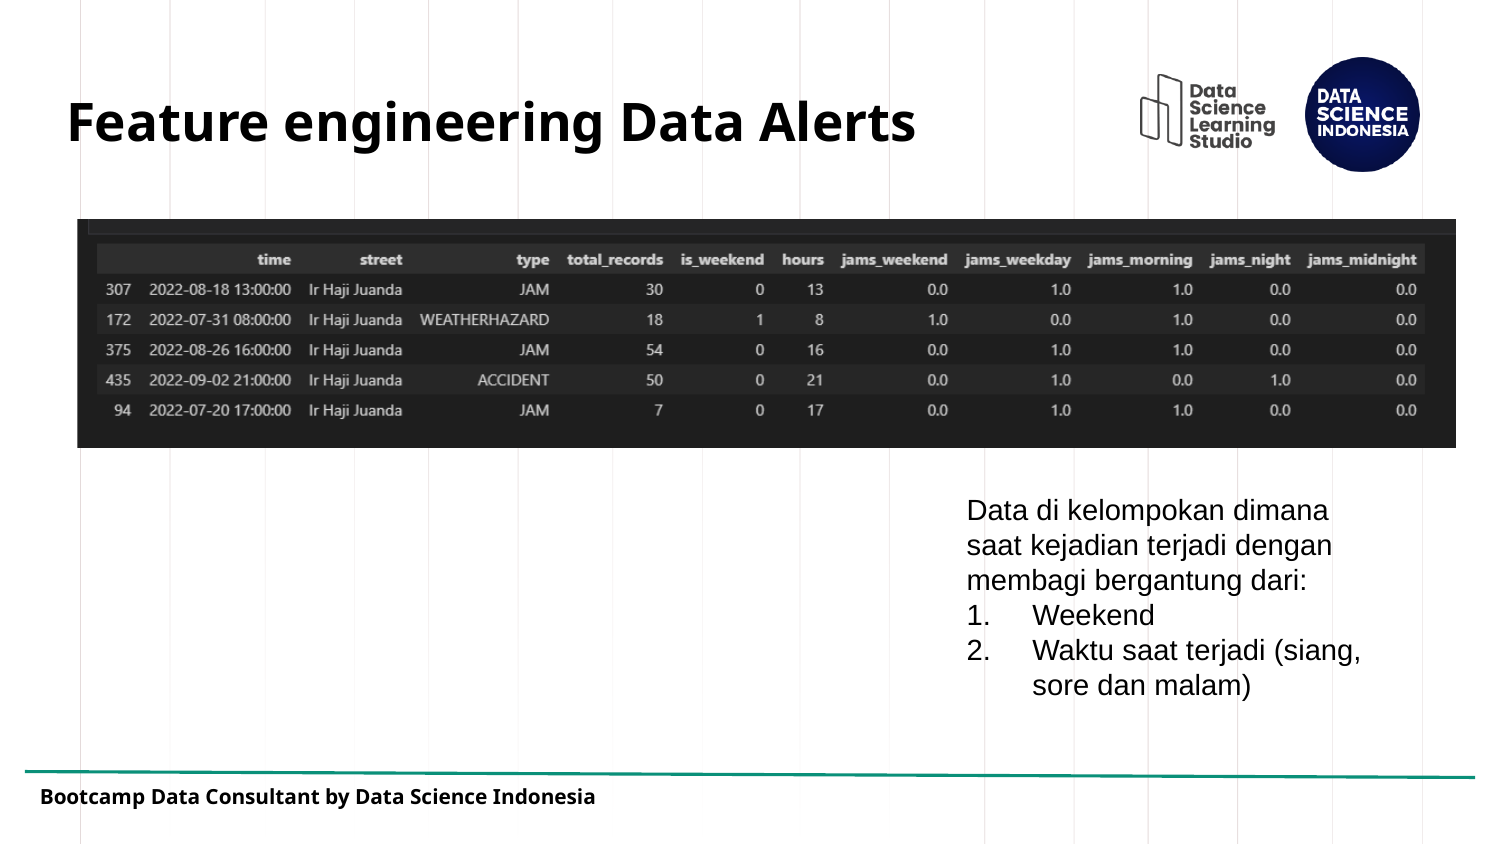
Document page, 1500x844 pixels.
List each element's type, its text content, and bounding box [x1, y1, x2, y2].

picture [0, 1, 1500, 844]
title Feature engineering Data Alerts [51, 72, 1098, 167]
text_box Data di kelompokan dimana saat kejadian terjadi dengan membagi bergantung dari: Weekend Waktu saat terjadi (siang, sore dan malam) [951, 484, 1394, 709]
